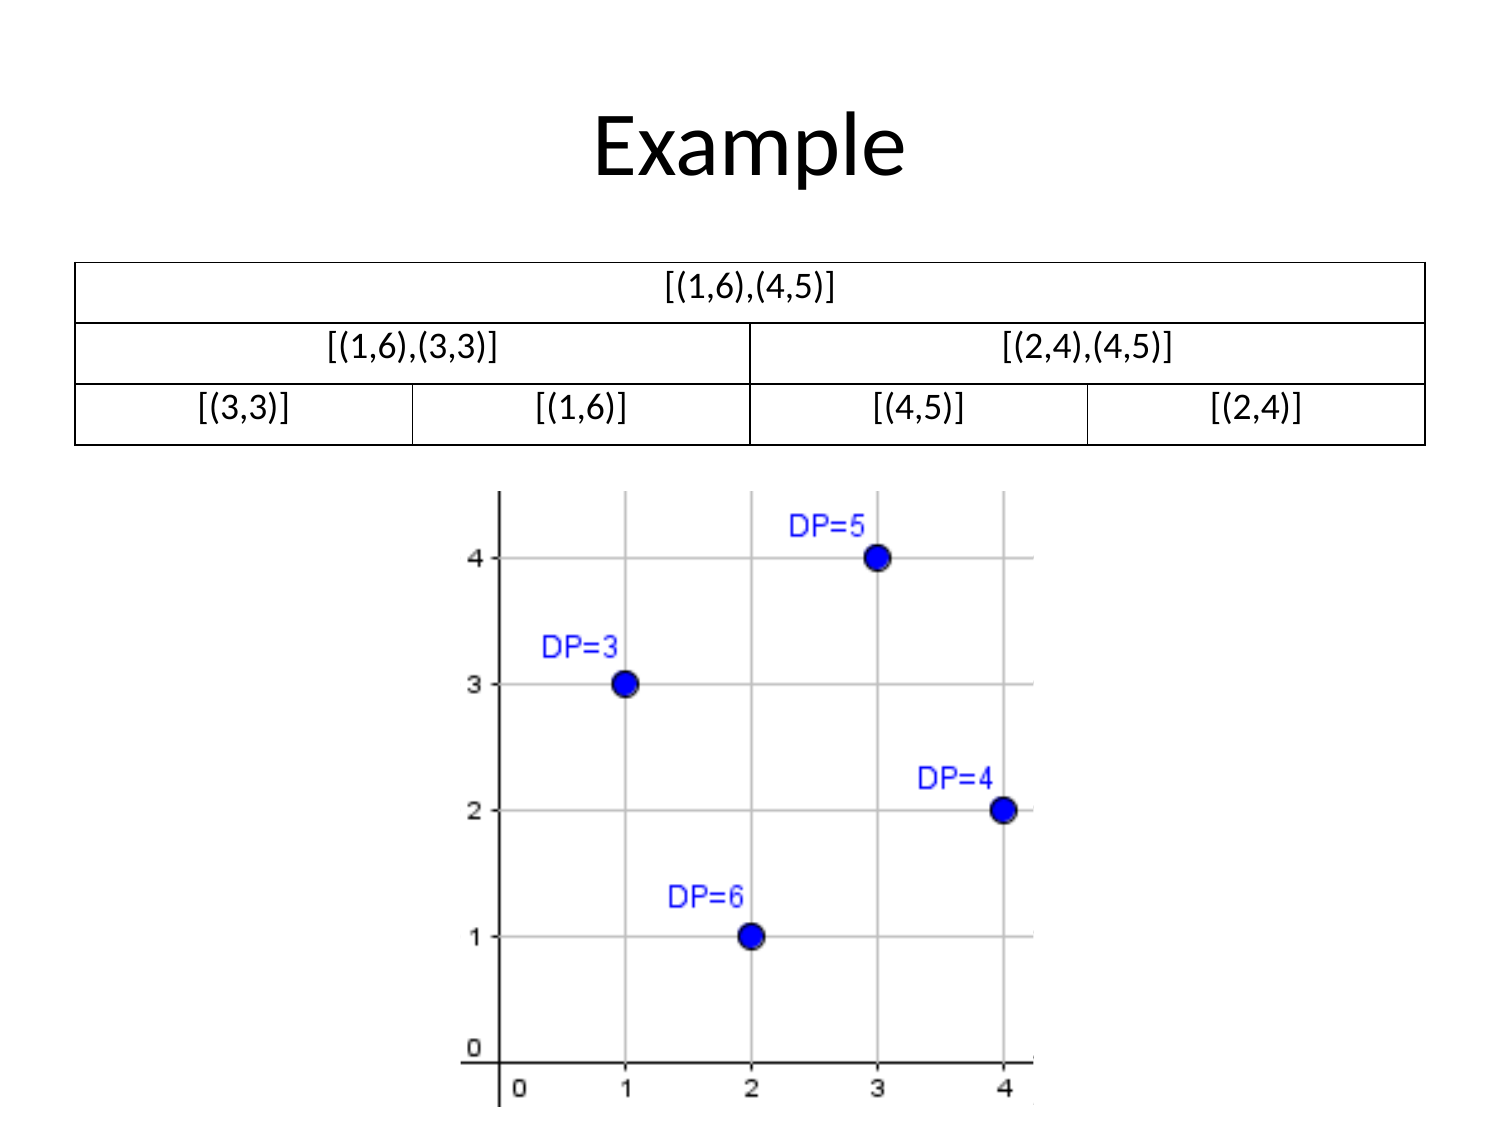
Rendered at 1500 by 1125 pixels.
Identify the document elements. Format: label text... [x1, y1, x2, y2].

table_cell [(2,4),(4,5)] [751, 324, 1424, 383]
table_cell [(1,6)] [413, 385, 749, 444]
title Example [75, 45, 1425, 233]
table_cell [(1,6),(3,3)] [76, 324, 749, 383]
table_cell [(2,4)] [1088, 385, 1424, 444]
picture [460, 491, 1034, 1107]
table_cell [(3,3)] [76, 385, 412, 444]
table_cell [(4,5)] [751, 385, 1087, 444]
table_header [(1,6),(4,5)] [76, 263, 1424, 322]
